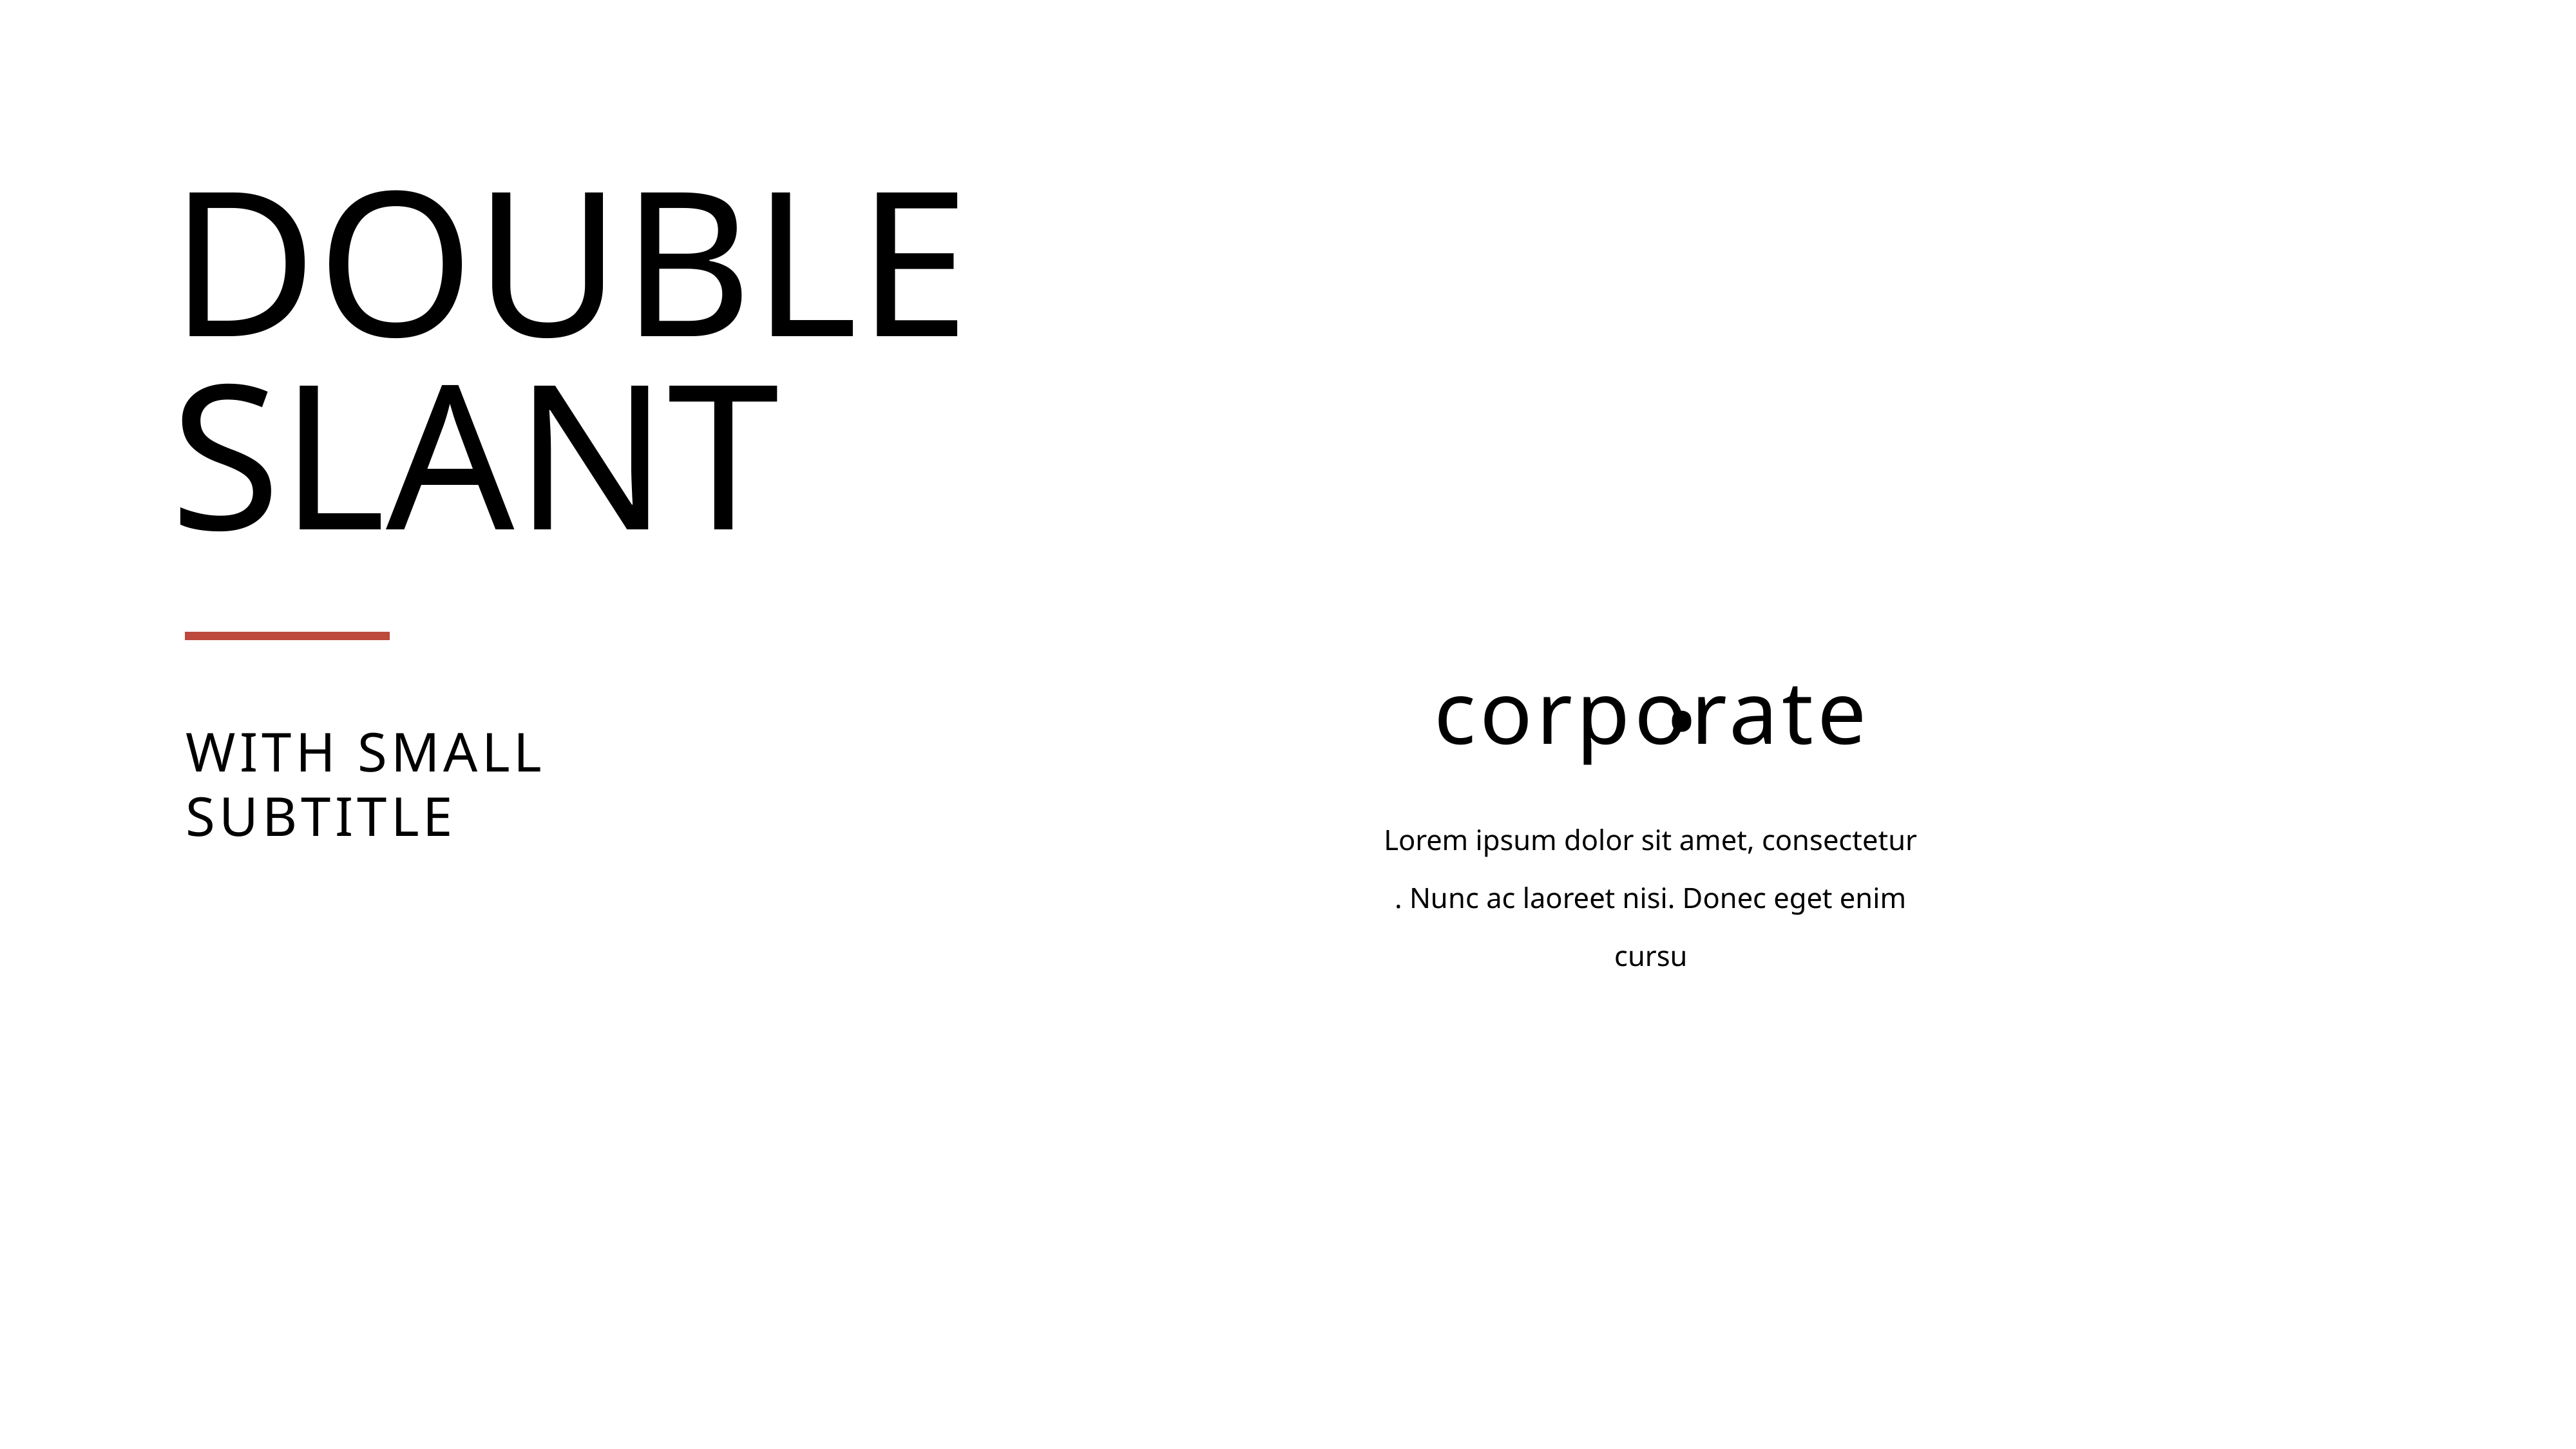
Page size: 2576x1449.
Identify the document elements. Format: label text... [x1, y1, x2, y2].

text_box WITH SMALL SUBTITLE [176, 713, 361, 852]
picture [361, 0, 2576, 1449]
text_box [1304, 370, 2013, 1079]
text_box DOUBLE SLANT [160, 176, 361, 766]
